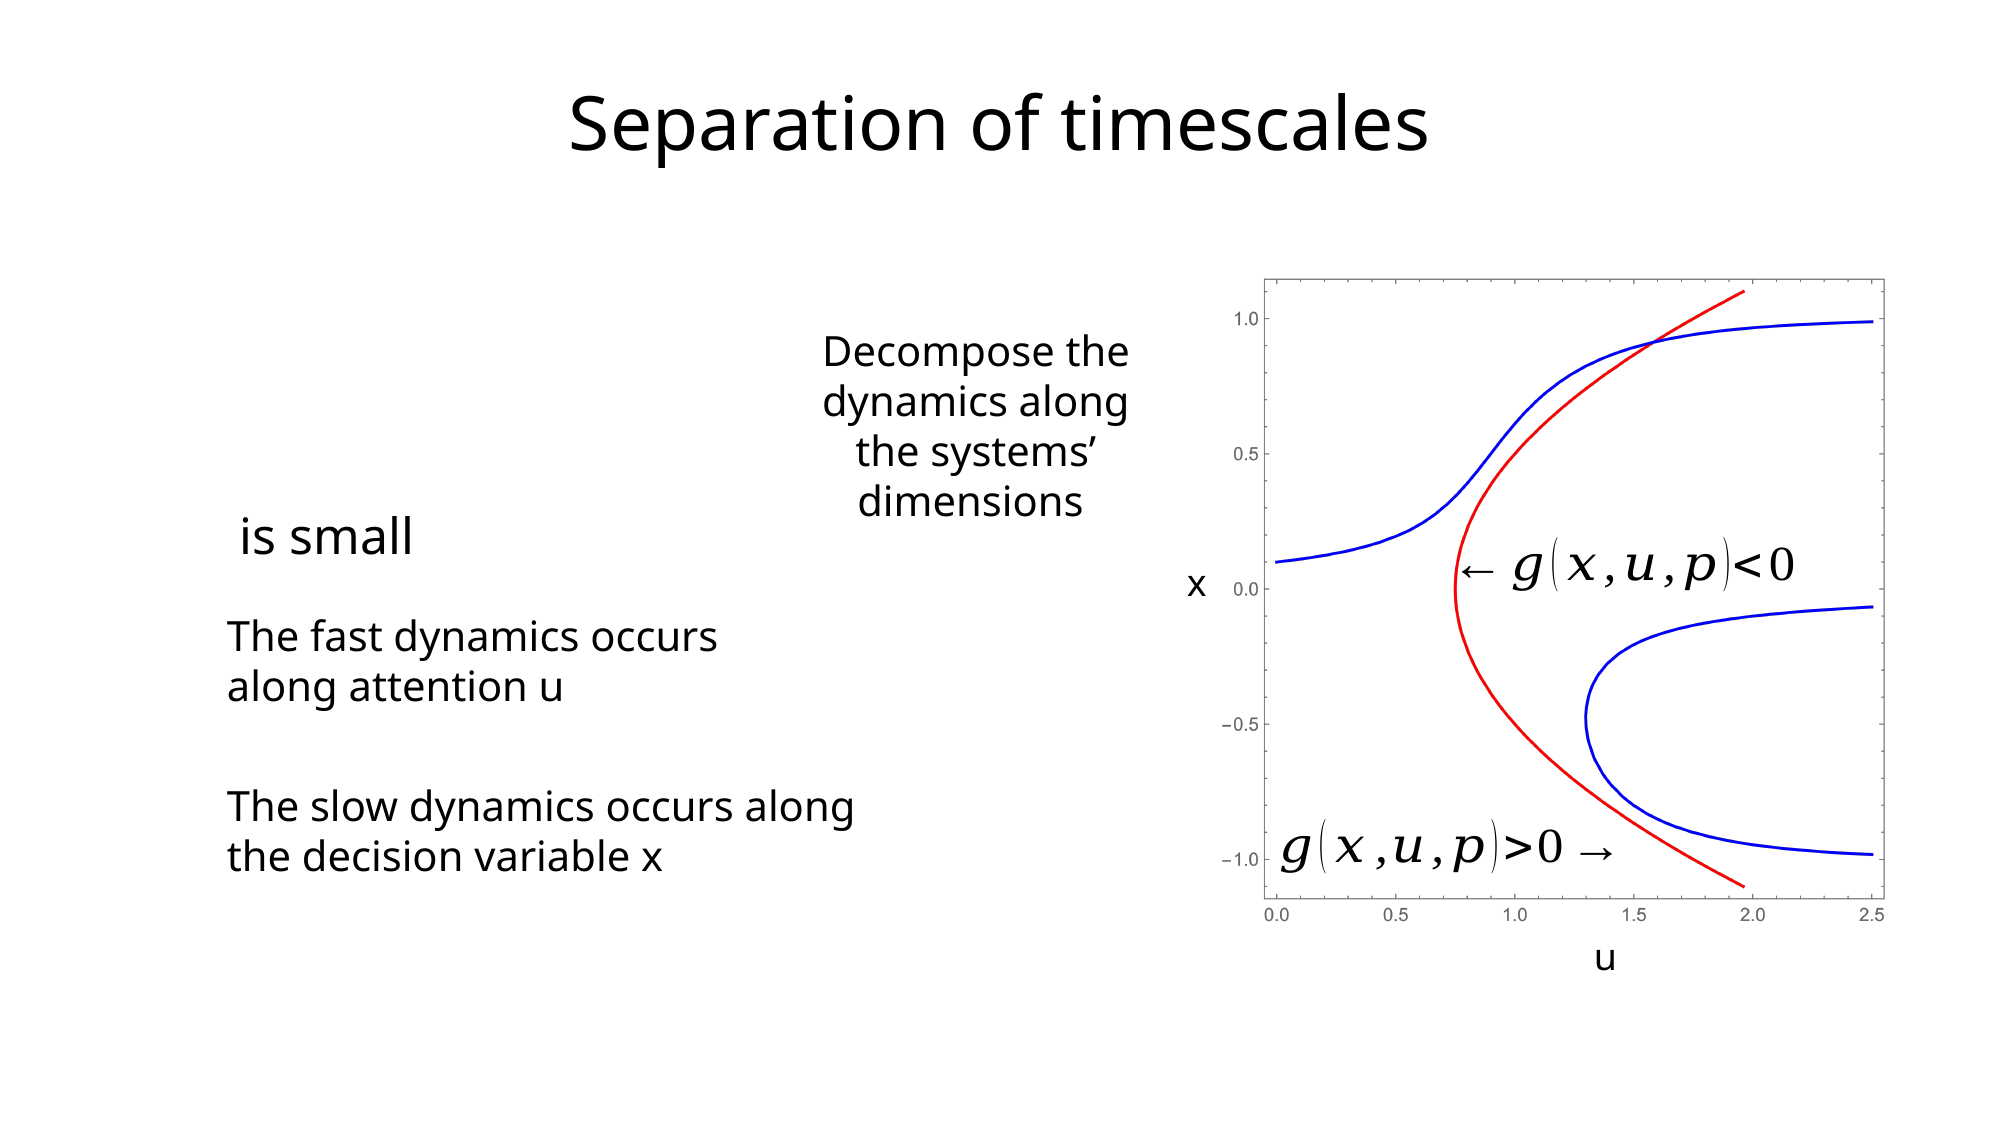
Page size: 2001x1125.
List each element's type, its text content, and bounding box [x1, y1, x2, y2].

text_box u [1579, 927, 1629, 986]
text_box Separation of timescales [137, 53, 1863, 199]
picture [1220, 277, 1886, 927]
text_box x [1172, 551, 1220, 612]
text_box The slow dynamics occurs along the decision variable x [212, 772, 890, 888]
text_box The fast dynamics occurs along attention u [212, 602, 853, 717]
text_box Decompose the dynamics along the systems’ dimensions [797, 317, 1155, 533]
